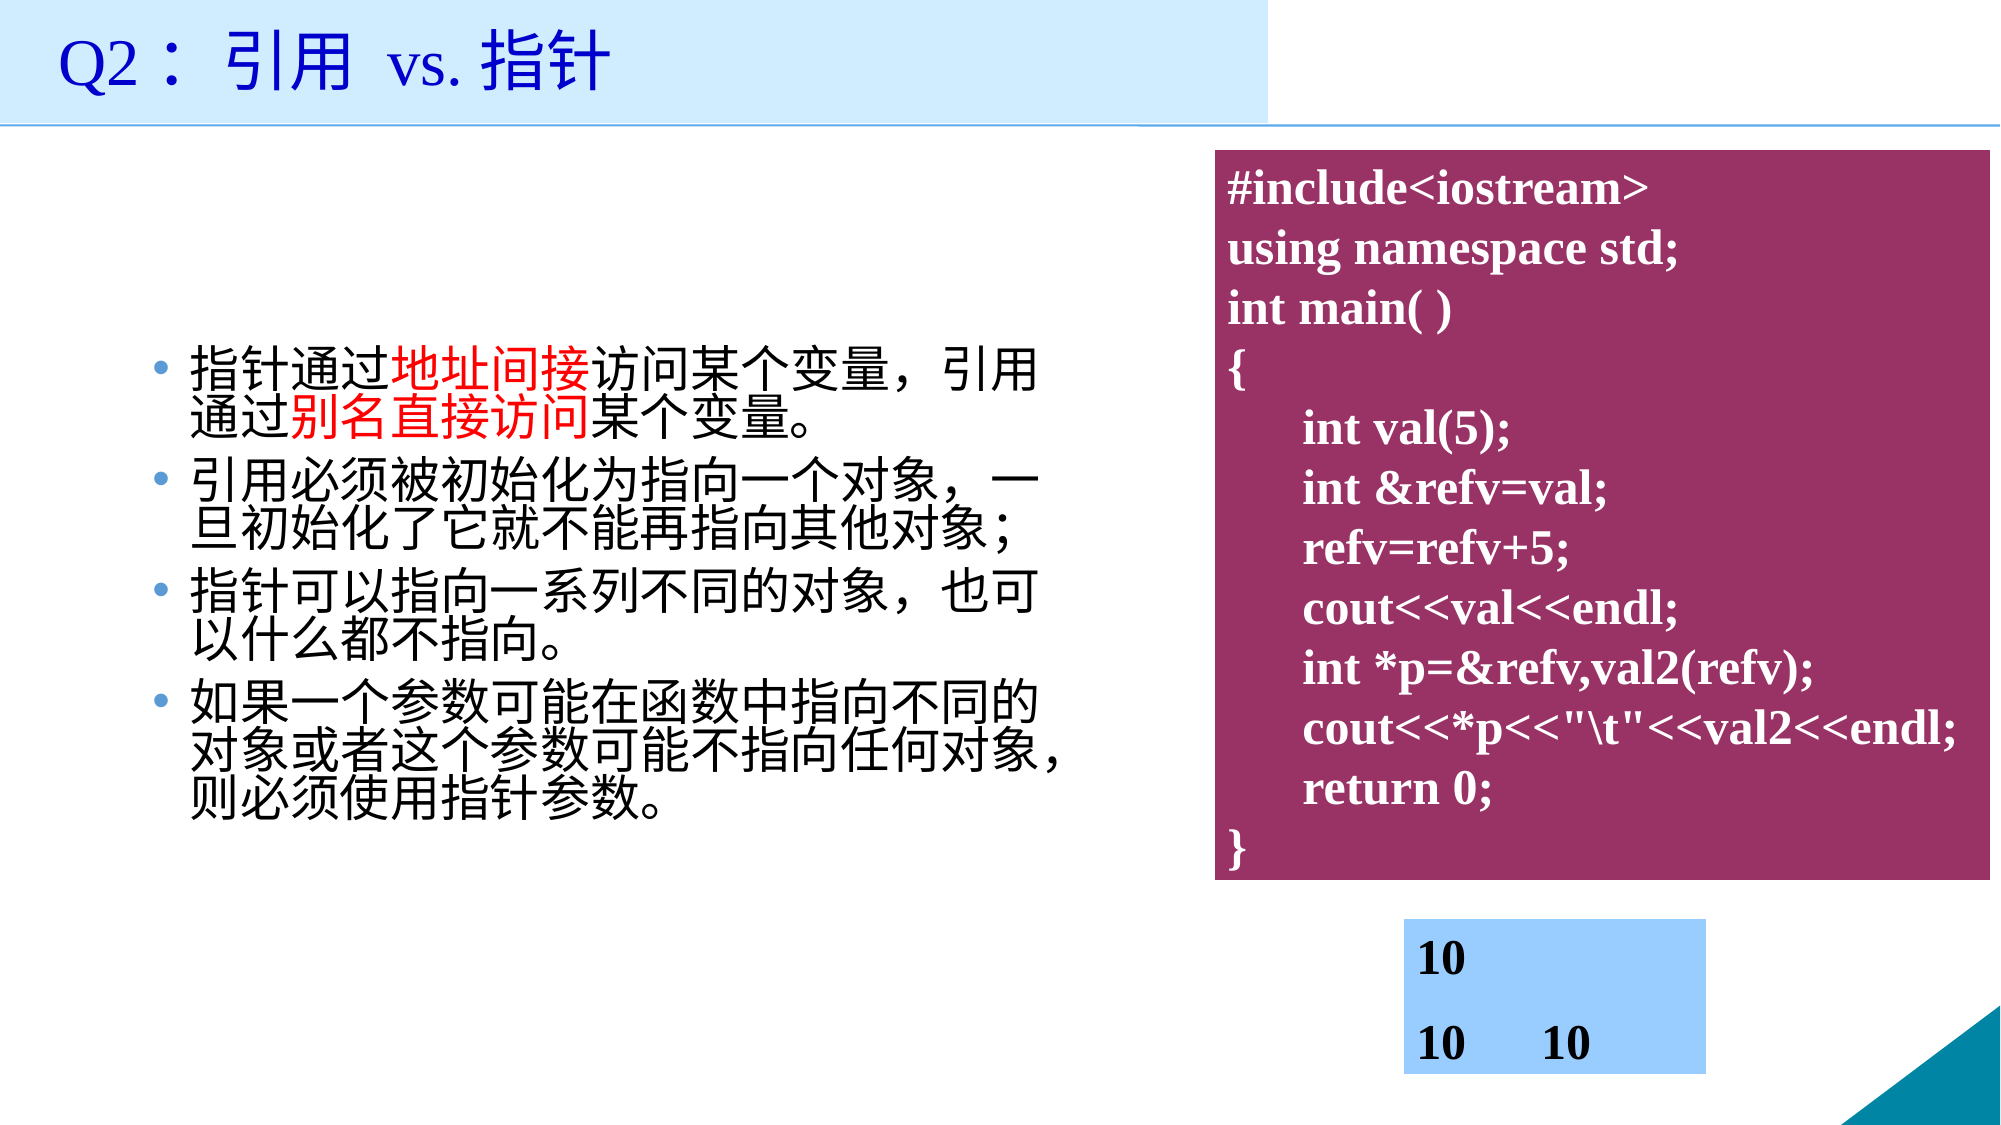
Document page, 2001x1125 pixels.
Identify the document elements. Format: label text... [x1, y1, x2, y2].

title Q2：引用 vs.指针 [43, 7, 1769, 121]
text_box 10 10 10 [1401, 916, 1709, 1077]
text_box #include<iostream> using namespace std; int main( ) { int val(5); int &refv=val; refv=refv+5; cout<<val<<endl; int *p=&refv,val2(refv); cout<<*p<<"\t"<<val2<<endl; return 0; } [1212, 147, 1992, 883]
list 指针通过地址间接访问某个变量，引用通过别名直接访问某个变量。 引用必须被初始化为指向一个对象，一旦初始化了它就不能再指向其他对象； 指针可以指向一系列不同的对象，也可以什么都不指向。 如果一个参数可能在函数中指向不同的对象或者这个参数可能不指向任何对象，则必须使用指针参数。 [137, 161, 1059, 1014]
